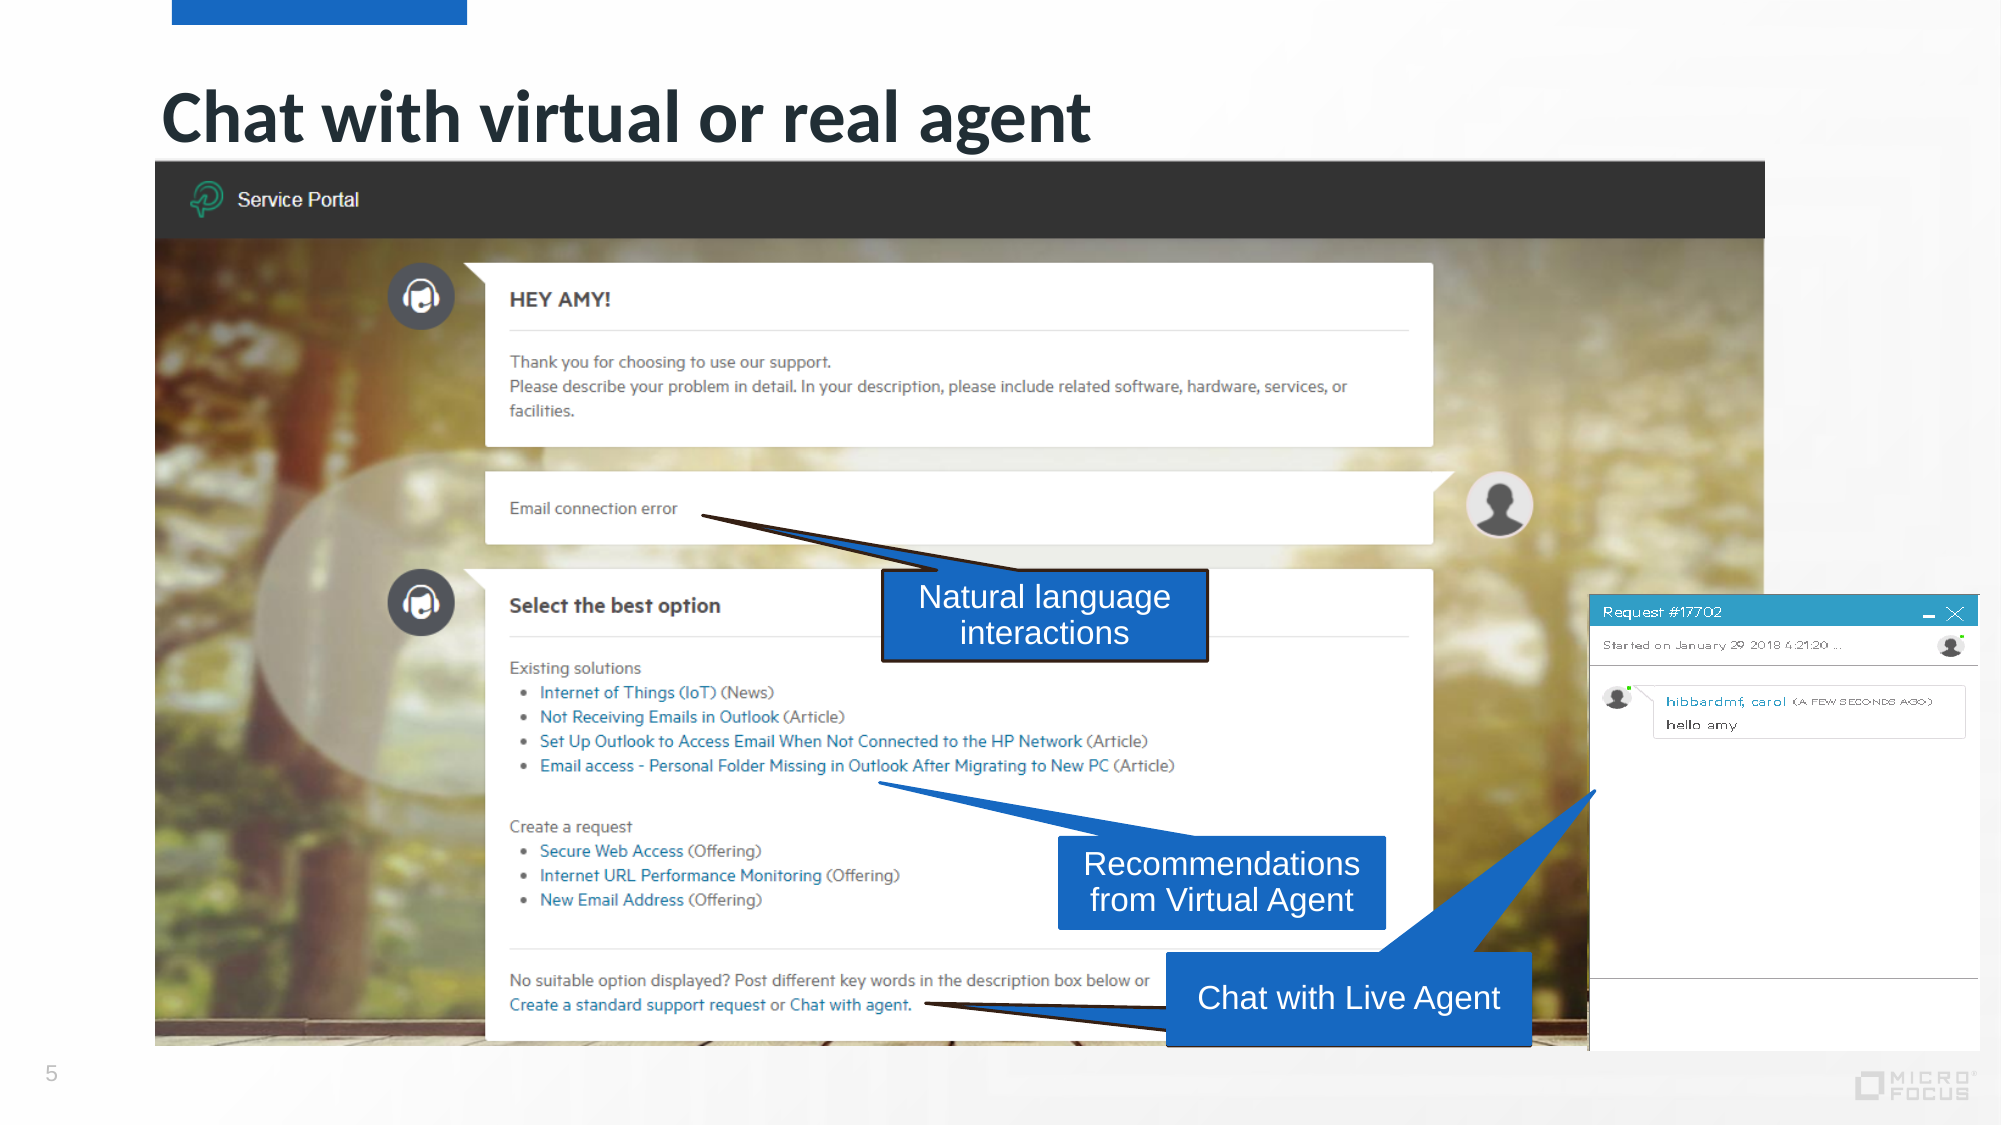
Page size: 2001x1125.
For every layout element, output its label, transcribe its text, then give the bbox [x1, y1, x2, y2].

slide_number 5 [37, 1050, 79, 1094]
picture [155, 158, 1980, 1052]
title Chat with virtual or real agent [154, 69, 1848, 248]
